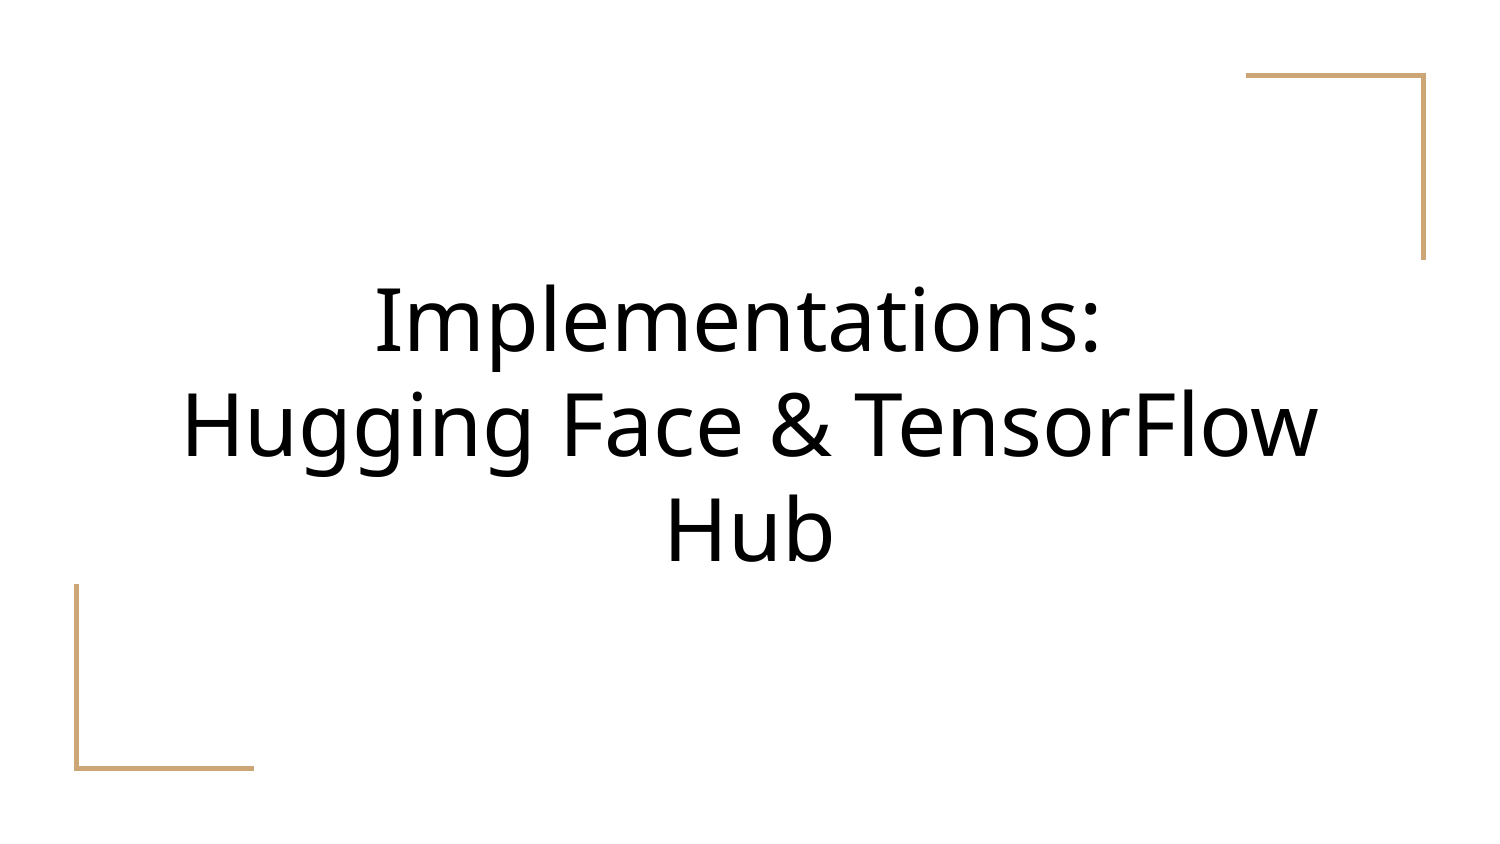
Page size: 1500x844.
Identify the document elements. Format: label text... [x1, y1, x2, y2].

title Implementations: Hugging Face & TensorFlow Hub [126, 296, 1374, 548]
